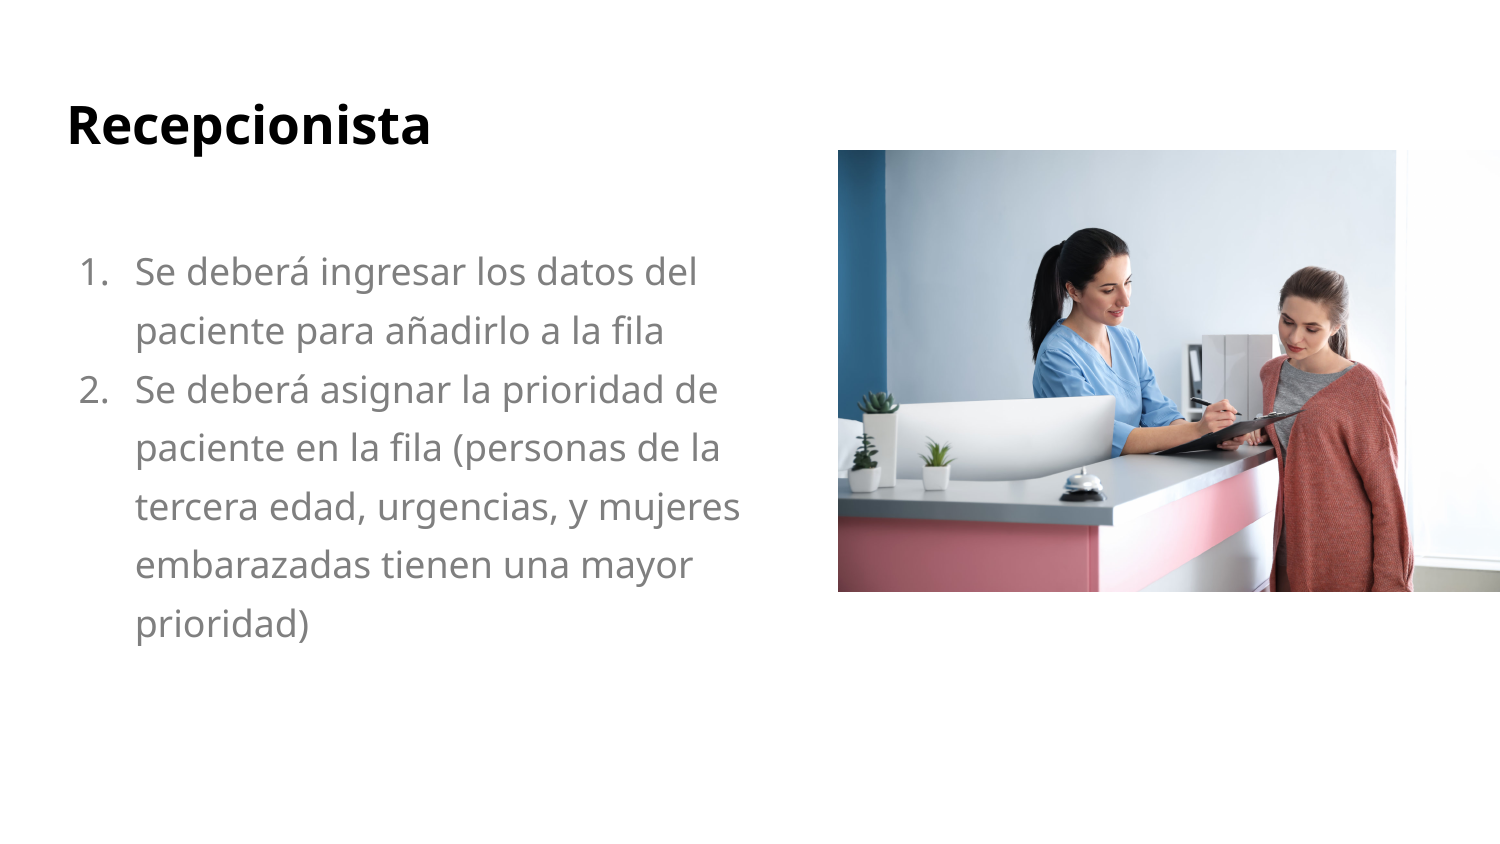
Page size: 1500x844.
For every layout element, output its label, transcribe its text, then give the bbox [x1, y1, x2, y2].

title Recepcionista [51, 72, 1449, 176]
list Se deberá ingresar los datos del paciente para añadirlo a la fila Se deberá asignar la prioridad de paciente en la fila (personas de la tercera edad, urgencias, y mujeres embarazadas tienen una mayor prioridad) [44, 223, 797, 821]
picture [838, 150, 1500, 592]
